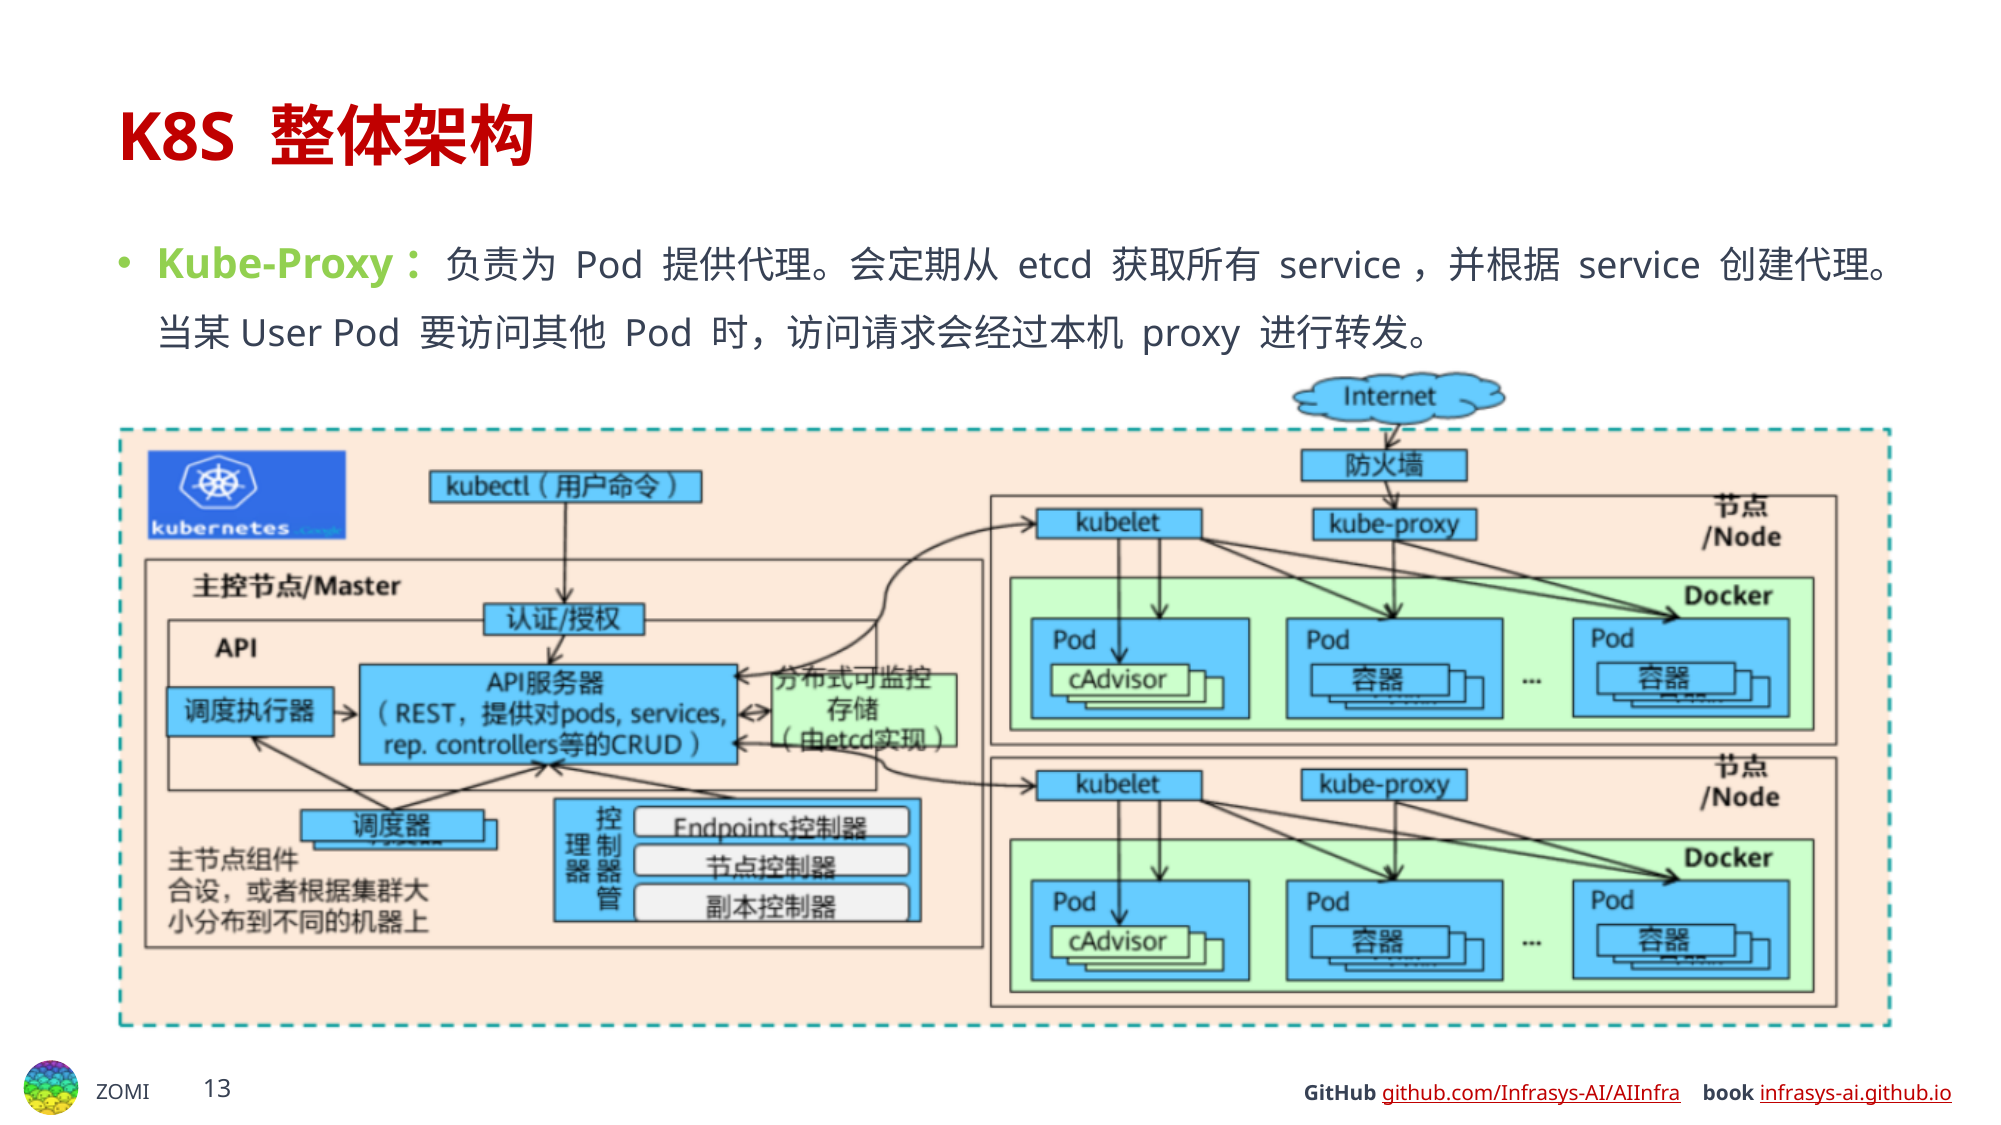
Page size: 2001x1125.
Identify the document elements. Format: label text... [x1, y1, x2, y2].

picture [23, 1060, 79, 1115]
title K8S 整体架构 [102, 85, 1901, 183]
picture [102, 364, 1907, 1043]
list Kube-Proxy：负责为 Pod 提供代理。会定期从 etcd 获取所有 service，并根据 service 创建代理。当某User Pod 要访问其他 Pod 时，访问请求会经过本机 proxy 进行转发。 [102, 204, 1901, 364]
